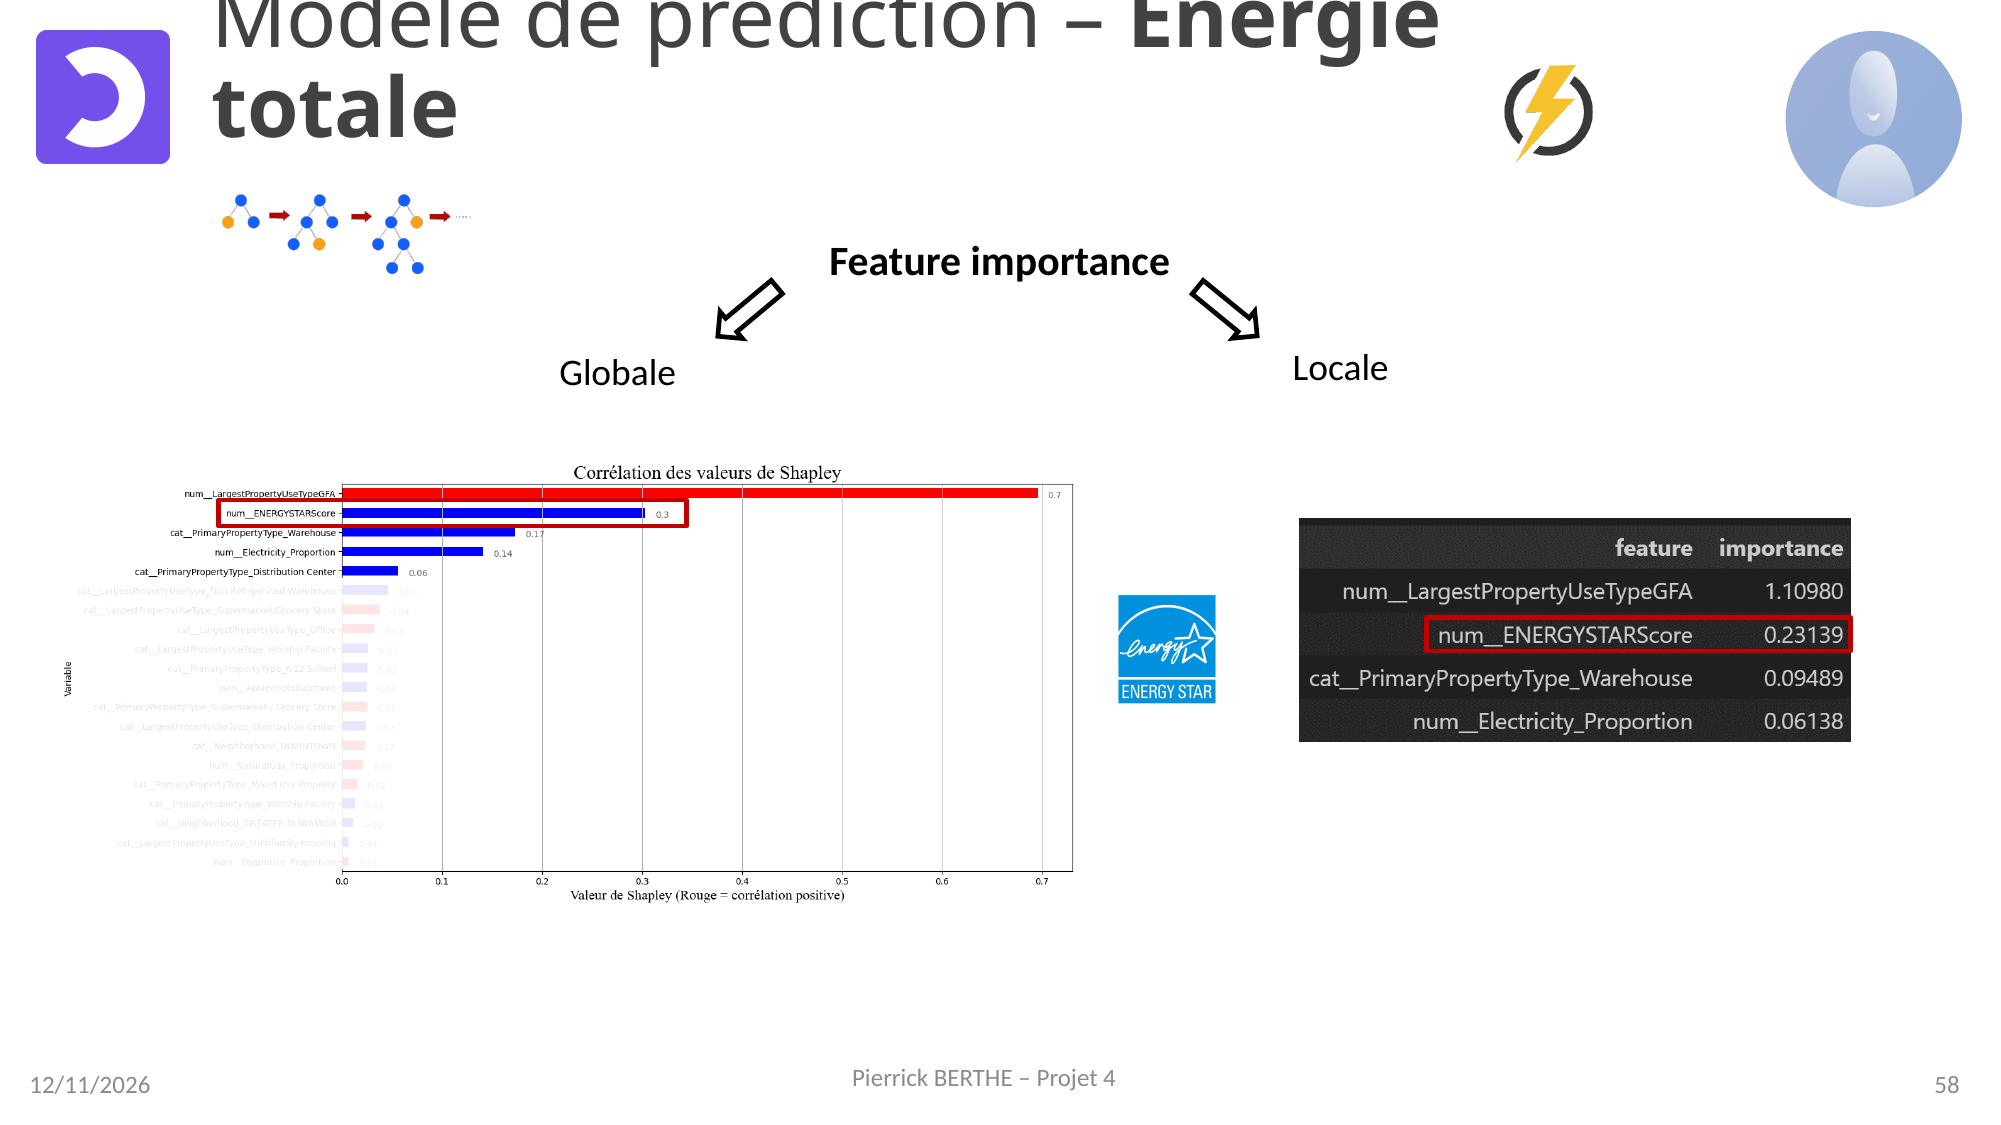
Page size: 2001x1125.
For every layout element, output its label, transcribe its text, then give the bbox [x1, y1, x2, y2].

picture [1504, 65, 1593, 163]
text_box [716, 278, 784, 340]
text_box Modèle de prédiction – Energie totale [196, 34, 1715, 163]
picture [1785, 30, 1962, 208]
picture [1299, 518, 1851, 742]
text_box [58, 459, 1078, 908]
text_box [1190, 278, 1259, 340]
text_box Globale [422, 340, 814, 401]
text_box Feature importance [804, 225, 1196, 291]
picture [1096, 592, 1238, 706]
text_box Locale [1237, 335, 1444, 395]
picture [36, 30, 170, 164]
picture [218, 191, 476, 277]
